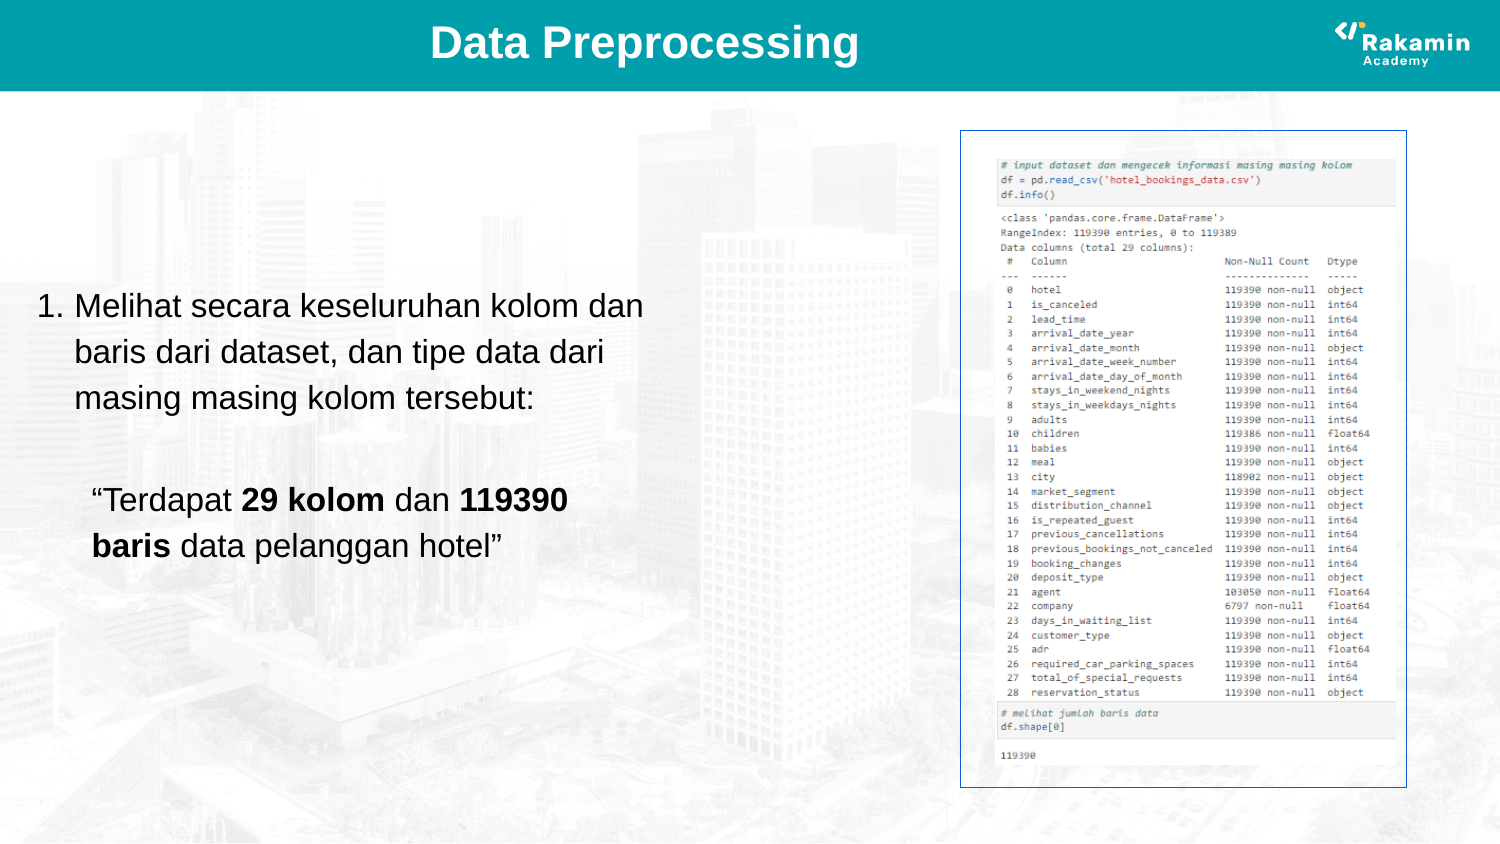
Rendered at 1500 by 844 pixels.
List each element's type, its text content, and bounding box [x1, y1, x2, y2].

picture [0, 0, 1500, 844]
title Data Preprocessing [0, 0, 1291, 92]
text_box “Terdapat 29 kolom dan 119390 baris data pelanggan hotel” [54, 457, 597, 586]
text_box [960, 130, 1407, 788]
list Melihat secara keseluruhan kolom dan baris dari dataset, dan tipe data dari masing masing kolom tersebut: [0, 263, 725, 443]
